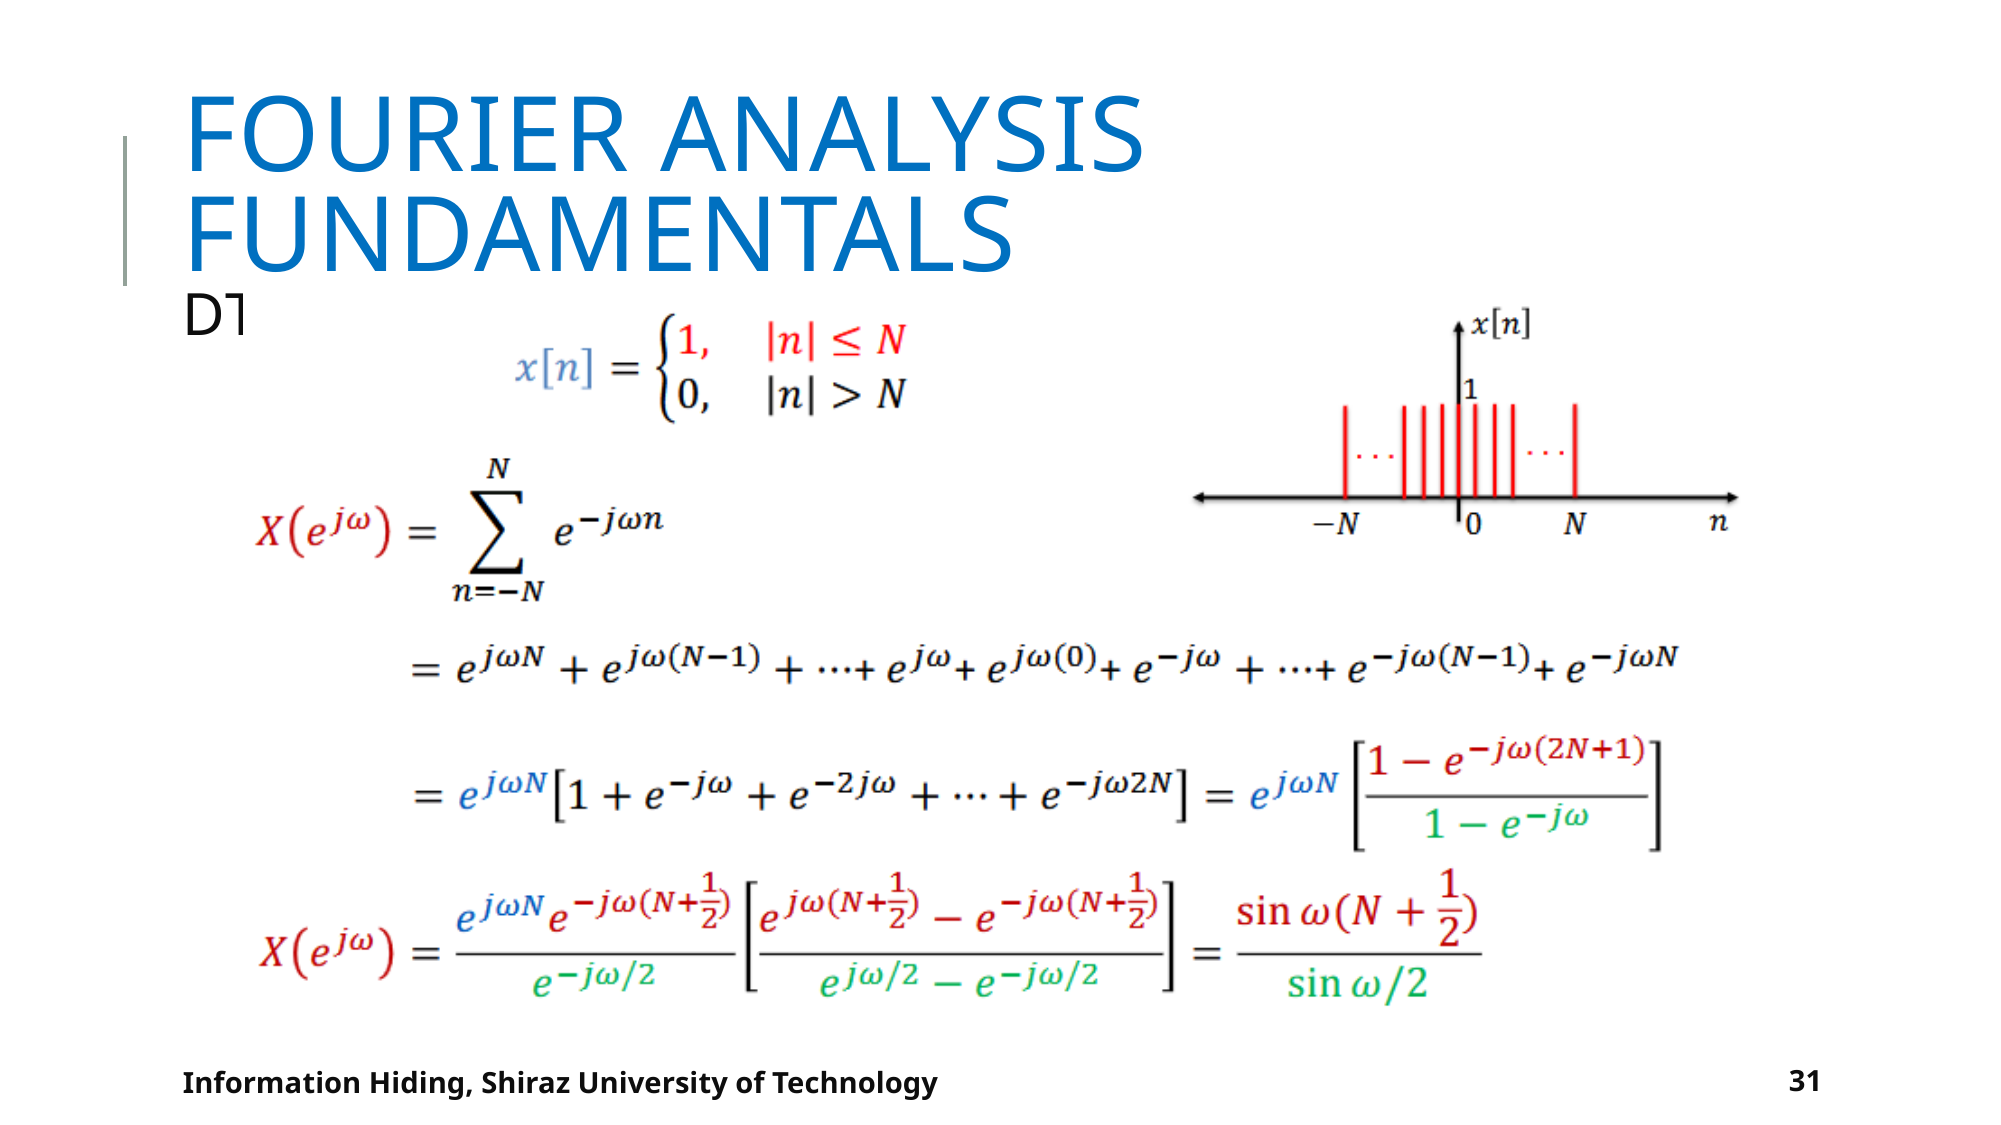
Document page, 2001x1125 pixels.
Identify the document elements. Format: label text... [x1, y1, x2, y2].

slide_number 31 [1773, 1059, 1853, 1105]
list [243, 289, 1777, 1045]
footer Information Hiding, Shiraz University of Technology [168, 1059, 1773, 1105]
title Fourier Analysis Fundamentals DTFT Example [168, 96, 1853, 342]
